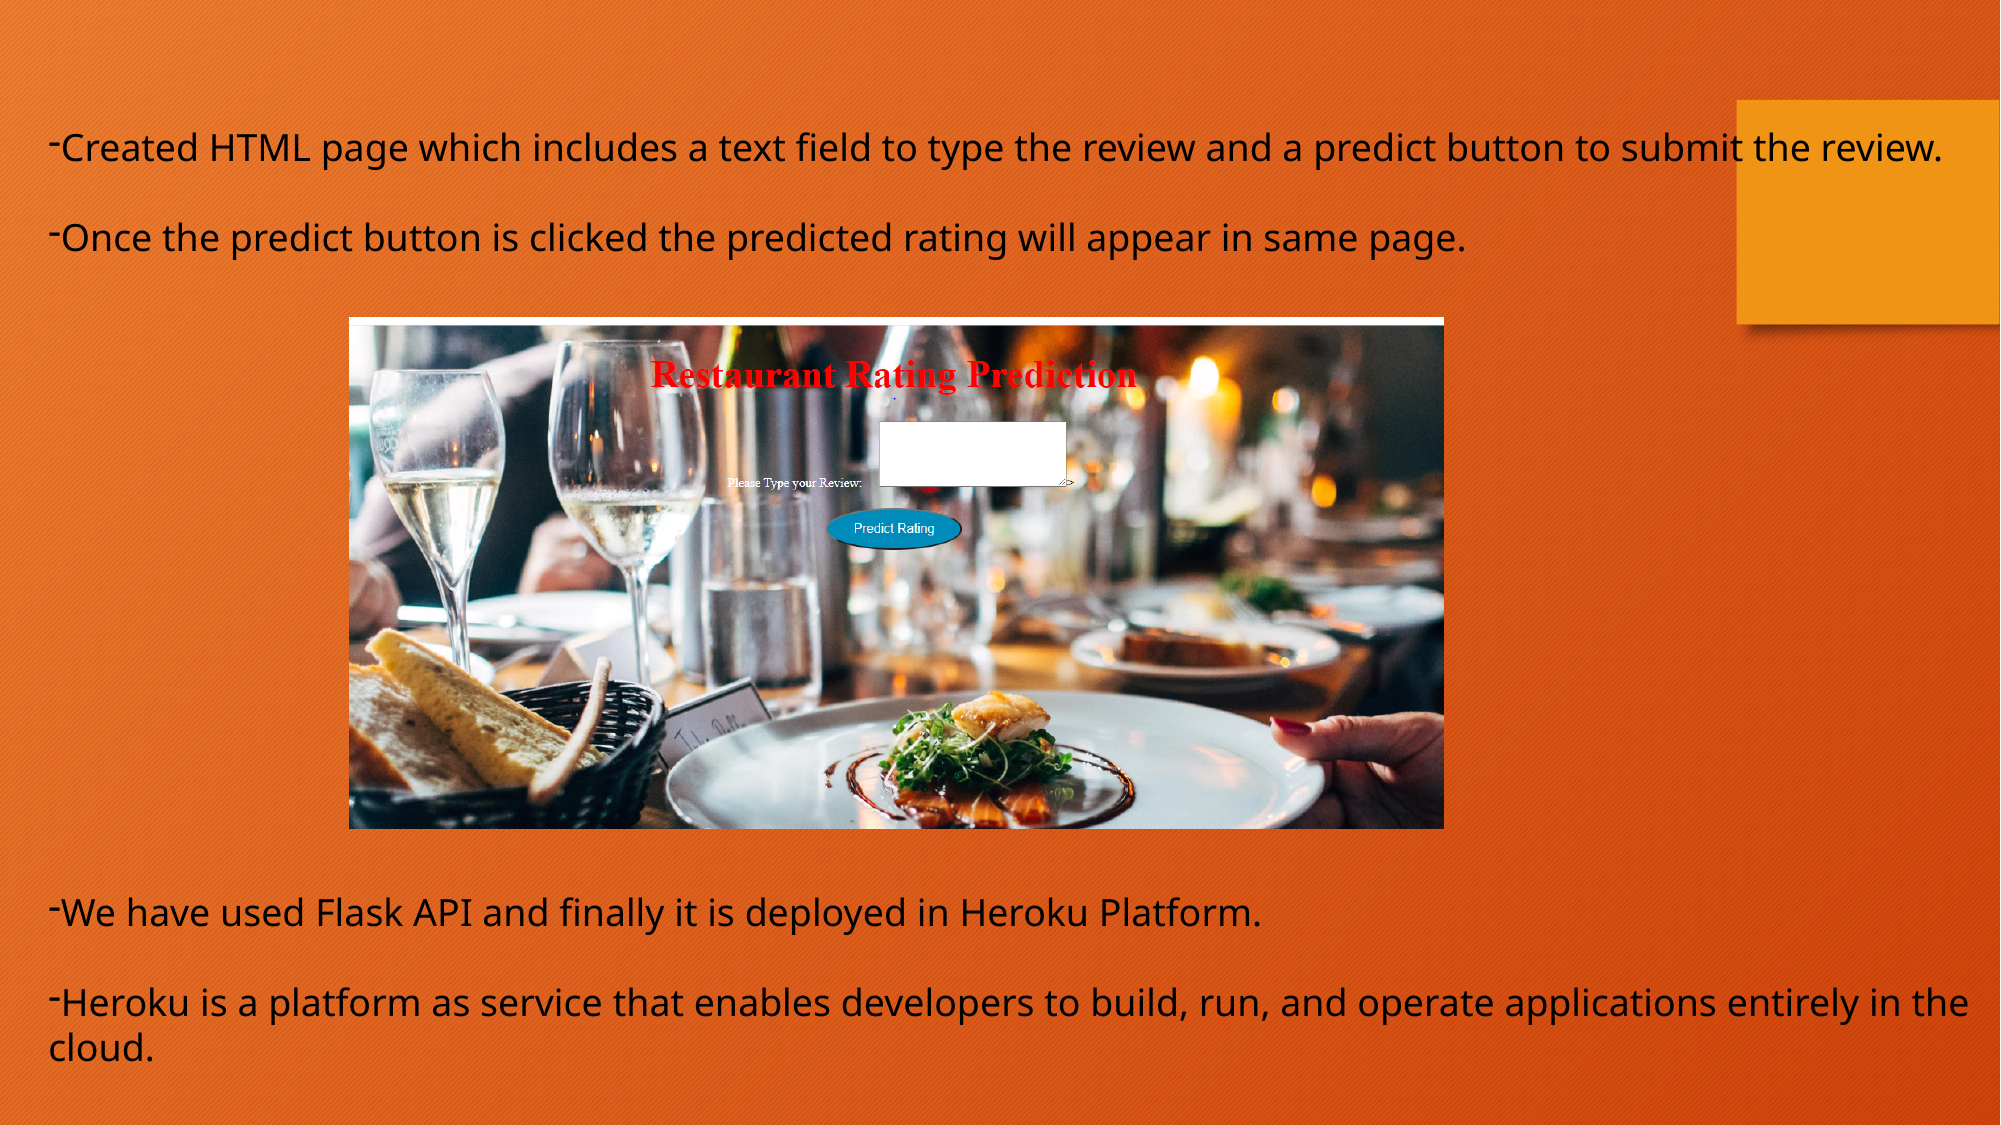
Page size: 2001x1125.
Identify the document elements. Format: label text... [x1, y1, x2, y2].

picture [348, 317, 1445, 829]
text_box Created HTML page which includes a text field to type the review and a predict button to submit the review. Once the predict button is clicked the predicted rating will appear in same page. We have used Flask API and finally it is deployed in Heroku Platform. Heroku is a platform as service that enables developers to build, run, and operate applications entirely in the cloud. - [33, 71, 2000, 1125]
